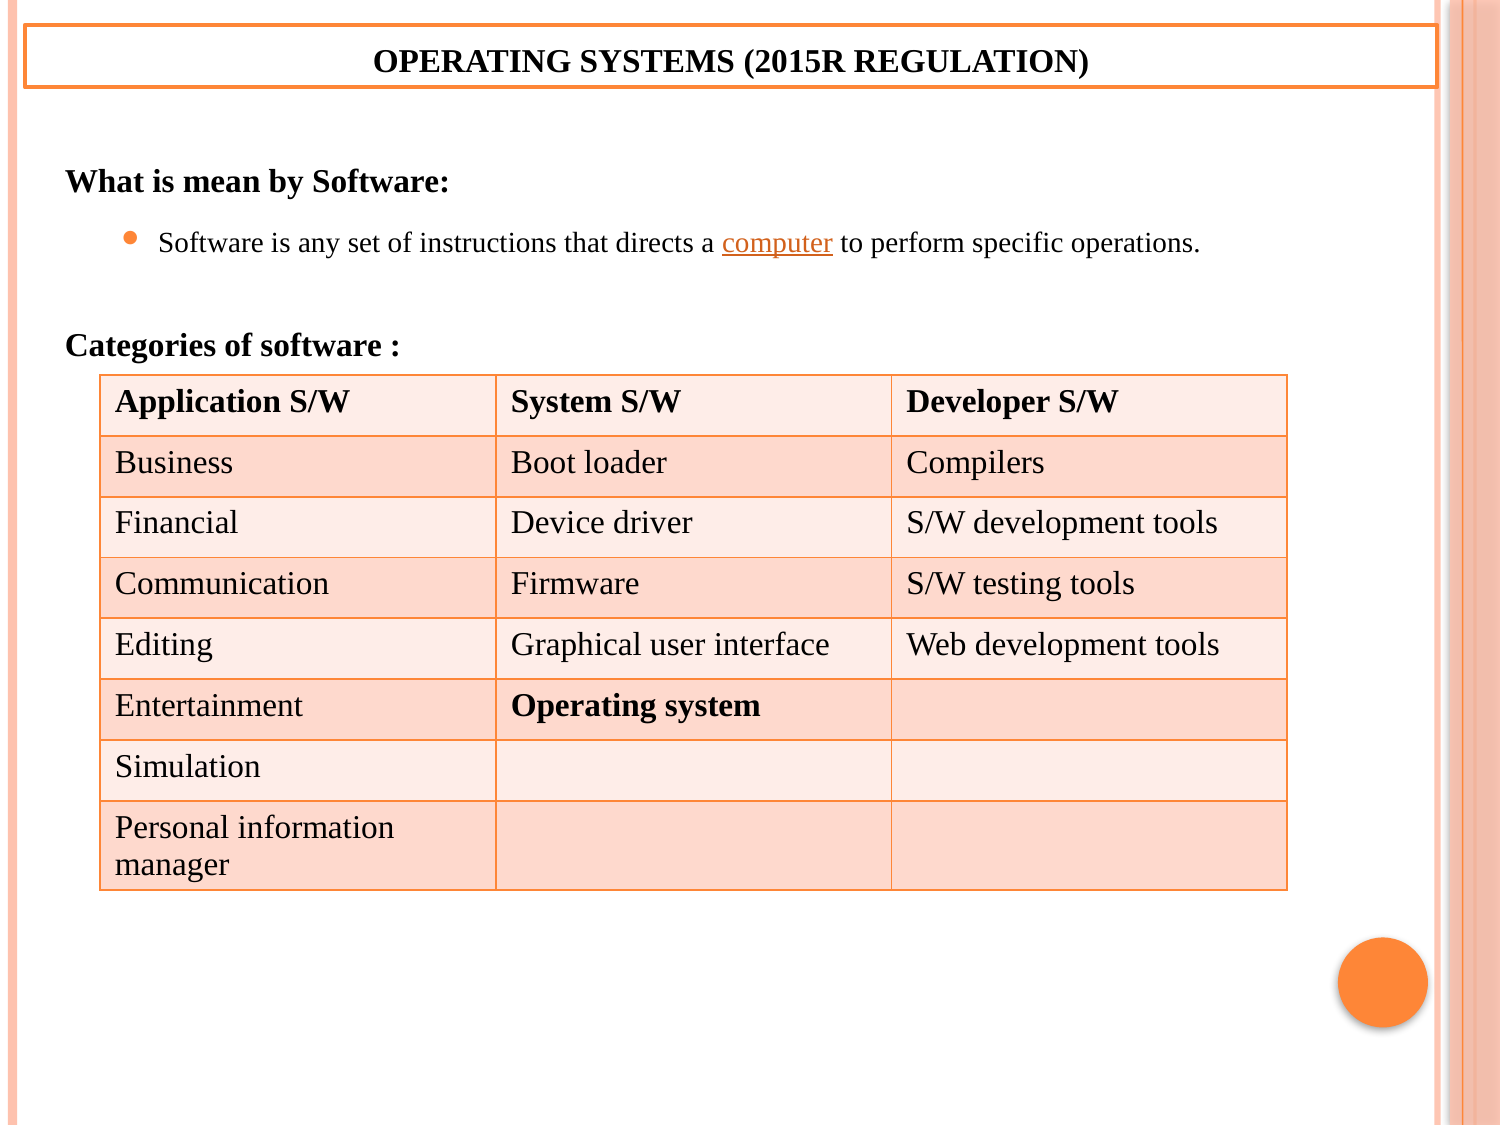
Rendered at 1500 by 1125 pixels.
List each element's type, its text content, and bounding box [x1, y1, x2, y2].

table_cell Operating system [497, 680, 891, 739]
table_cell Entertainment [101, 680, 495, 739]
table_header Application S/W [101, 376, 495, 435]
table_cell Business [101, 437, 495, 496]
table_cell Web development tools [892, 619, 1286, 678]
table_cell S/W development tools [892, 498, 1286, 557]
table_cell Editing [101, 619, 495, 678]
table_cell Communication [101, 558, 495, 617]
table_cell Simulation [101, 741, 495, 800]
table_header Developer S/W [892, 376, 1286, 435]
table_cell [892, 802, 1286, 889]
table_cell Boot loader [497, 437, 891, 496]
table_cell Financial [101, 498, 495, 557]
table_cell Compilers [892, 437, 1286, 496]
table_cell [892, 741, 1286, 800]
table_header System S/W [497, 376, 891, 435]
table_cell Device driver [497, 498, 891, 557]
text_box Operating Systems (2015R Regulation) [23, 23, 1439, 89]
table_cell S/W testing tools [892, 558, 1286, 617]
table_cell [497, 802, 891, 889]
table_cell Personal information manager [101, 802, 495, 889]
list What is mean by Software: Software is any set of instructions that directs a computer to perform specific operations. Categories of software : [50, 99, 1438, 1088]
table_cell Firmware [497, 558, 891, 617]
table_cell Graphical user interface [497, 619, 891, 678]
table_cell [892, 680, 1286, 739]
table_cell [497, 741, 891, 800]
